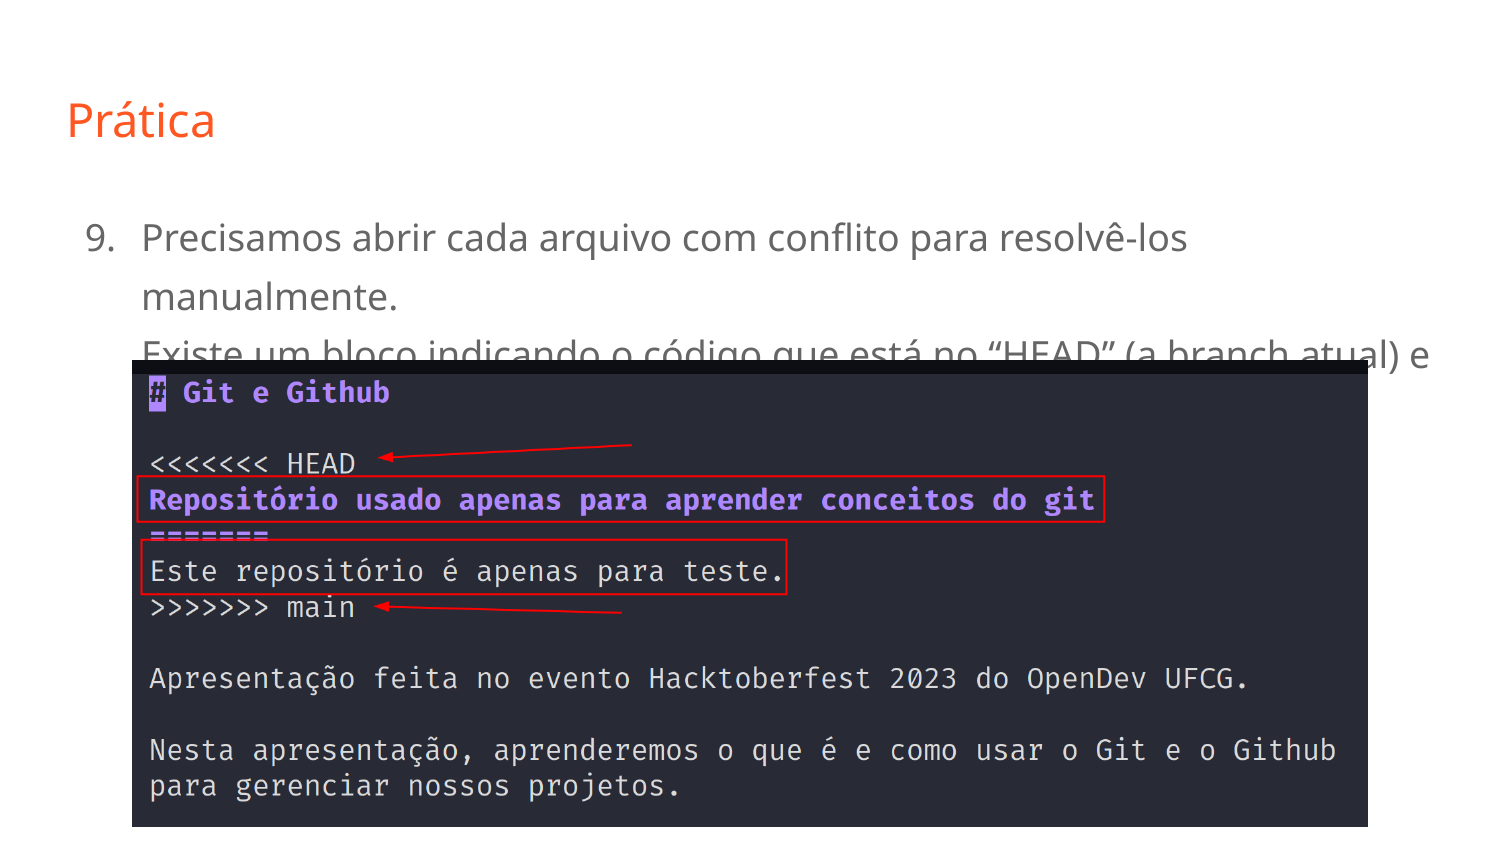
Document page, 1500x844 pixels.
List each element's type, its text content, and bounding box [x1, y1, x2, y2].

list Precisamos abrir cada arquivo com conflito para resolvê-los manualmente. Existe um bloco indicando o código que está no “HEAD” (a branch atual) e o que veio da “main” [51, 189, 1449, 750]
picture [132, 359, 1368, 827]
title Prática [51, 72, 1449, 167]
